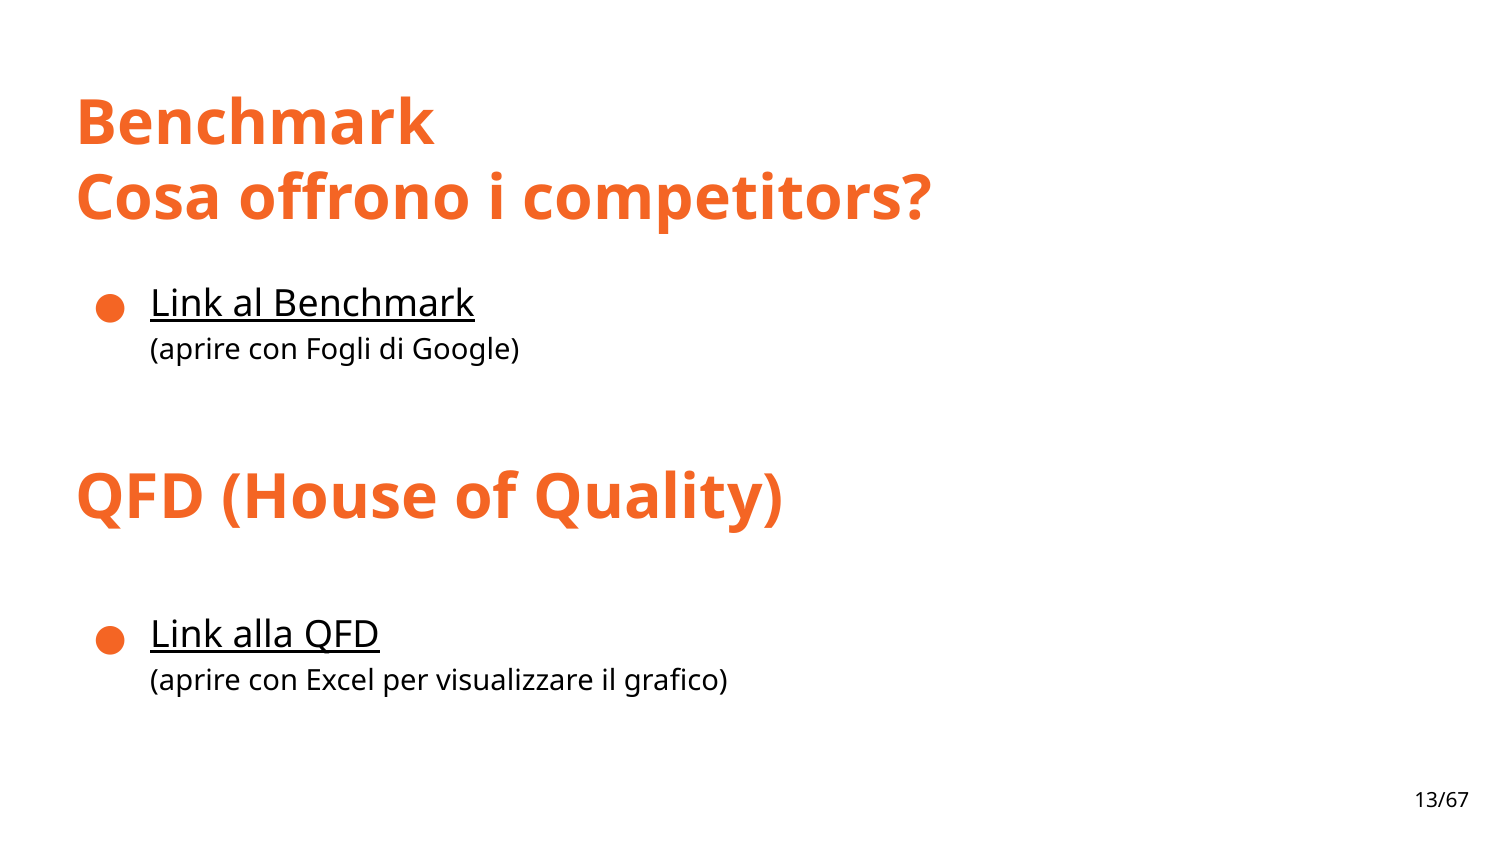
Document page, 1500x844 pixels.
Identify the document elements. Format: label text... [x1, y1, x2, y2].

title QFD (House of Quality) [60, 440, 1440, 546]
slide_number ‹#›/67 [1394, 769, 1484, 834]
text_box Link al Benchmark (aprire con Fogli di Google) [60, 263, 1226, 380]
text_box Link alla QFD (aprire con Excel per visualizzare il grafico) [60, 594, 1226, 711]
title Benchmark Cosa offrono i competitors? [60, 67, 1440, 173]
